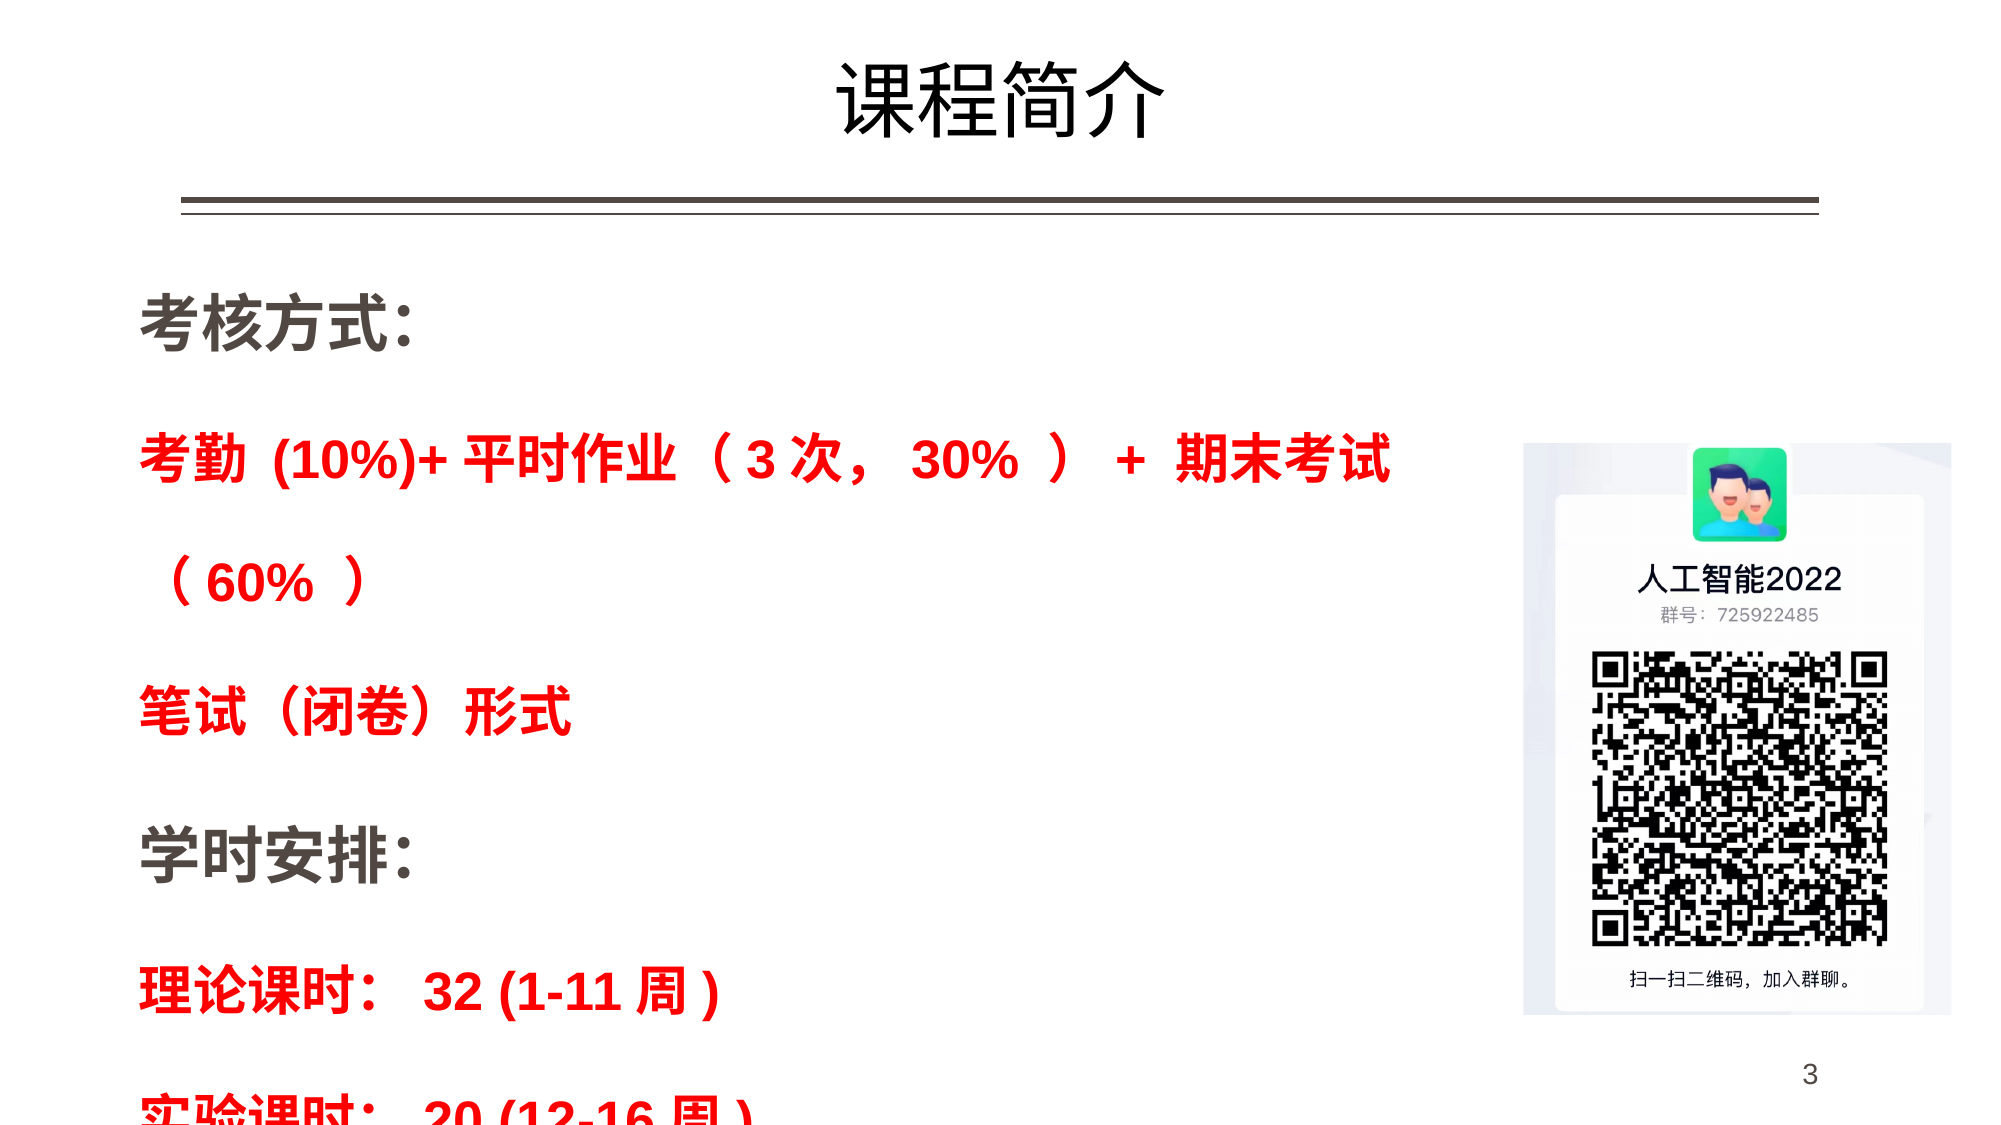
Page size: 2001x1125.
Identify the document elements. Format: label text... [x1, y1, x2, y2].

text_box 考核方式： 考勤 (10%)+平时作业（3次，30% ）+ 期末考试（60% ） 笔试（闭卷）形式 学时安排： 理论课时：32 (1-11周) 实验课时：20 (12-16周) [124, 284, 1535, 985]
slide_number 3 [1518, 1042, 1819, 1103]
title 课程简介 [181, 46, 1819, 227]
picture [1523, 443, 1952, 1015]
